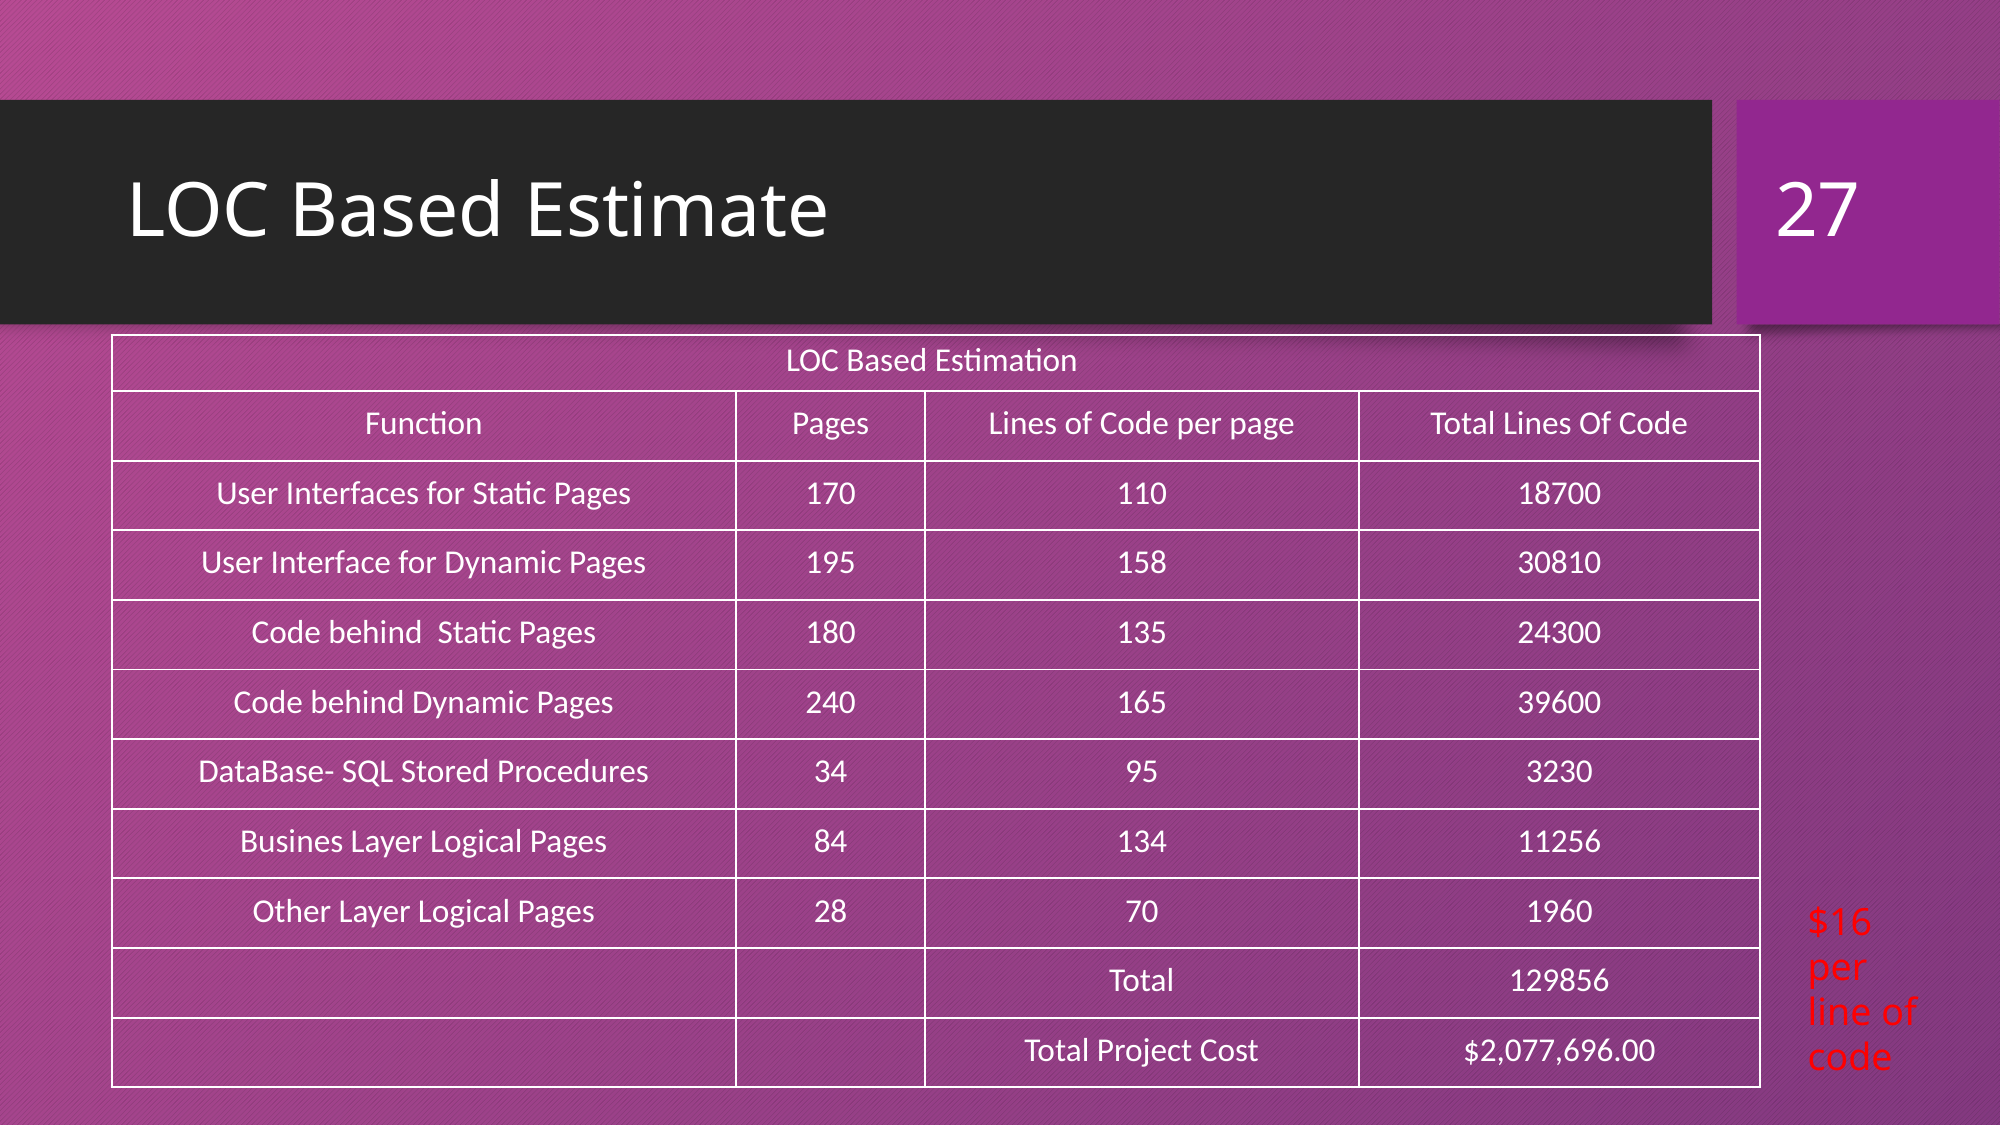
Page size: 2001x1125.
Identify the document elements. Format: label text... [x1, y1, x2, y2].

table_header LOC Based Estimation [113, 336, 1759, 390]
table_cell 24300 [1360, 601, 1759, 669]
table_cell 110 [926, 462, 1358, 529]
table_cell 34 [737, 740, 924, 808]
table_cell 3230 [1360, 740, 1759, 808]
table_cell 158 [926, 531, 1358, 599]
table_cell 18700 [1360, 462, 1759, 529]
table_cell Code behind Static Pages [113, 601, 735, 669]
table_cell [737, 1019, 924, 1086]
table_cell 95 [926, 740, 1358, 808]
table_cell Total Project Cost [926, 1019, 1358, 1086]
text_box $16 per line of code [1792, 890, 1950, 1086]
table_cell 240 [737, 670, 924, 738]
slide_number 27 [1760, 123, 1950, 303]
table_cell 1960 [1360, 879, 1759, 947]
table_cell User Interface for Dynamic Pages [113, 531, 735, 599]
table_cell Code behind Dynamic Pages [113, 670, 735, 738]
table_cell 28 [737, 879, 924, 947]
picture [1736, 325, 2000, 347]
table_cell 39600 [1360, 670, 1759, 738]
table_cell Lines of Code per page [926, 392, 1358, 460]
table_cell 30810 [1360, 531, 1759, 599]
table_cell 11256 [1360, 810, 1759, 877]
picture [0, 325, 1713, 376]
table_cell 129856 [1360, 949, 1759, 1017]
table_cell 70 [926, 879, 1358, 947]
table_cell 84 [737, 810, 924, 877]
table_cell [737, 949, 924, 1017]
table_cell 195 [737, 531, 924, 599]
table_cell Other Layer Logical Pages [113, 879, 735, 947]
table_cell Function [113, 392, 735, 460]
table_cell 170 [737, 462, 924, 529]
table_cell 135 [926, 601, 1358, 669]
table_cell 180 [737, 601, 924, 669]
table_cell 134 [926, 810, 1358, 877]
table_cell $2,077,696.00 [1360, 1019, 1759, 1086]
table_cell Pages [737, 392, 924, 460]
table_cell [113, 949, 735, 1017]
table_cell [113, 1019, 735, 1086]
table_cell DataBase- SQL Stored Procedures [113, 740, 735, 808]
table_cell Total Lines Of Code [1360, 392, 1759, 460]
title LOC Based Estimate [111, 123, 1689, 301]
table_cell 165 [926, 670, 1358, 738]
table_cell Total [926, 949, 1358, 1017]
table_cell Busines Layer Logical Pages [113, 810, 735, 877]
table_cell User Interfaces for Static Pages [113, 462, 735, 529]
